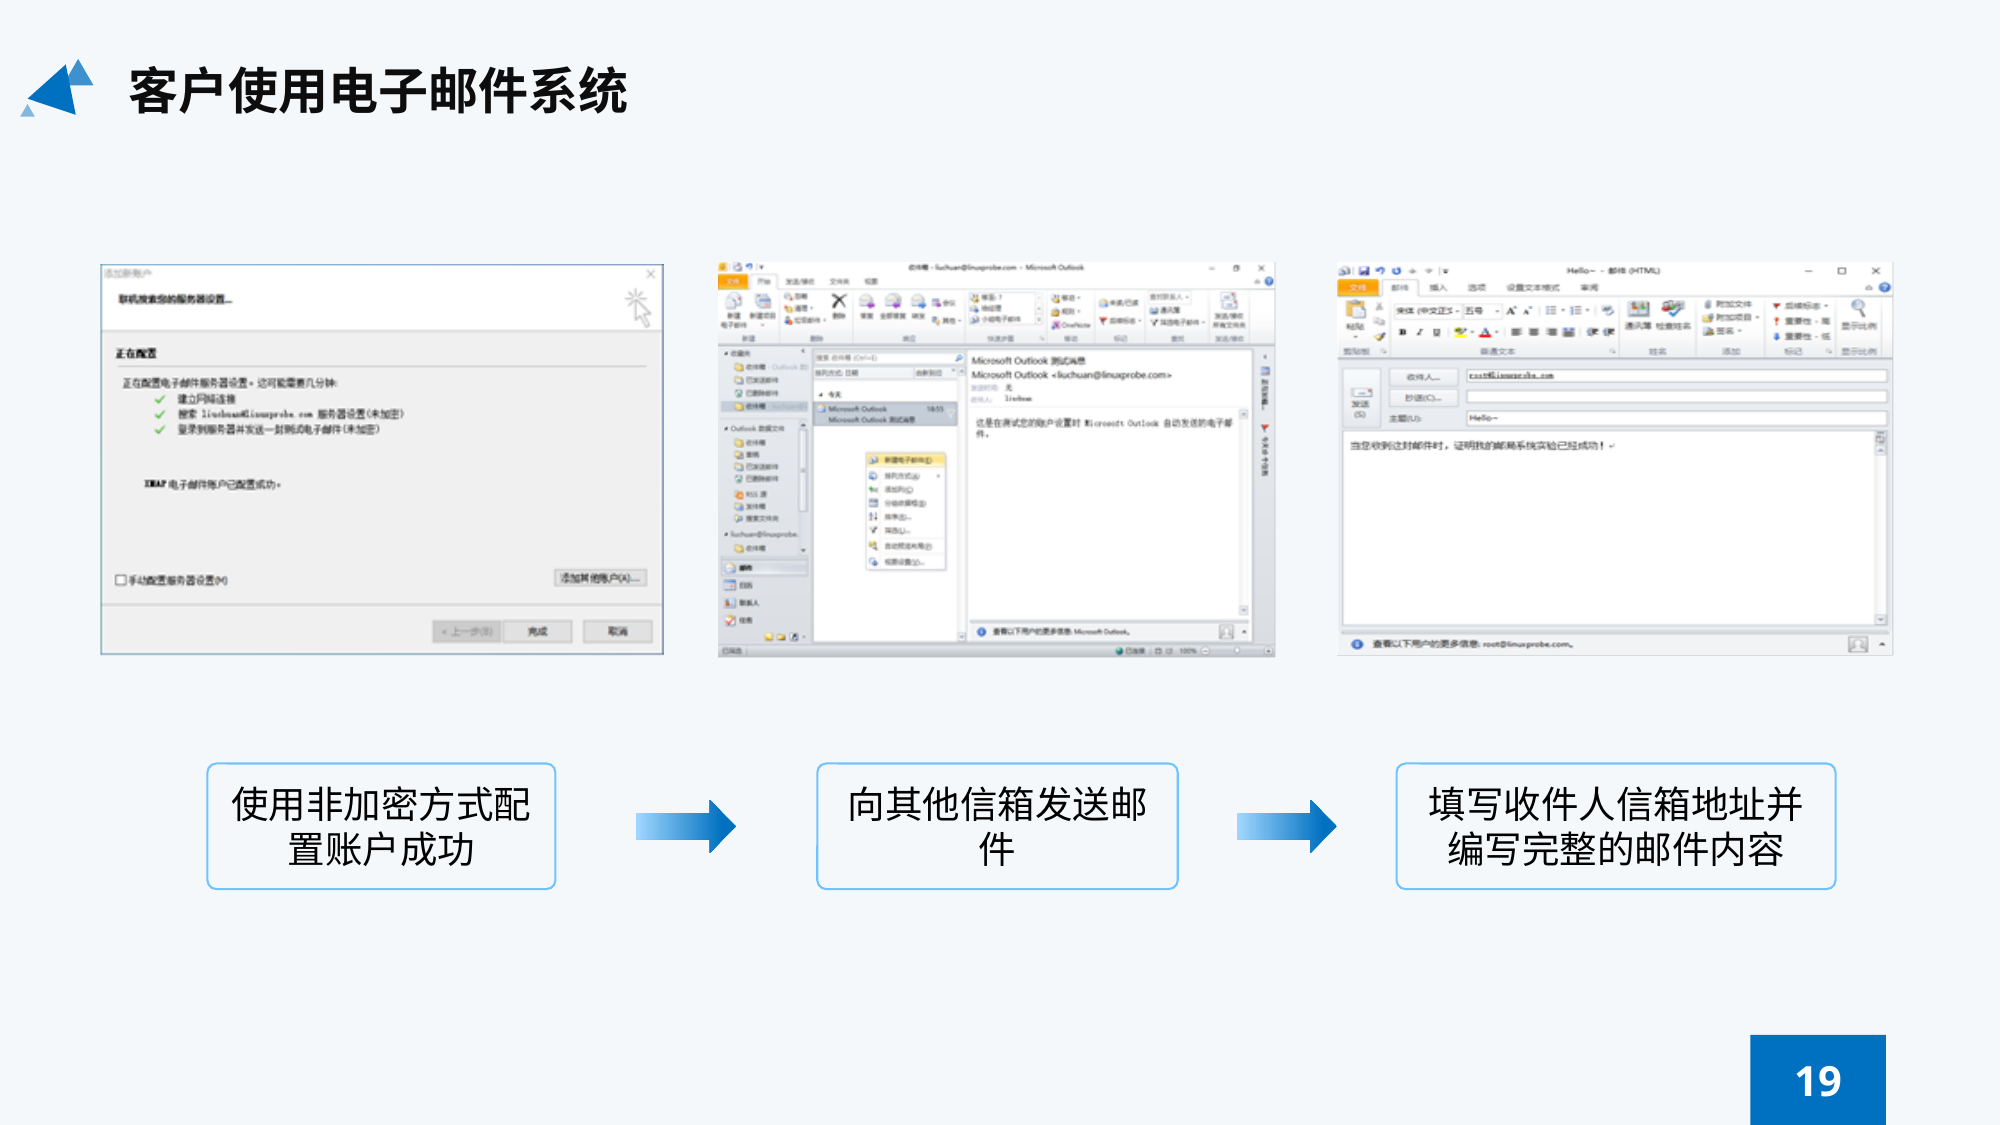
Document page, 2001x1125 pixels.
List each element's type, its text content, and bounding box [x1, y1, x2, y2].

text_box [1236, 797, 1339, 856]
picture [99, 264, 664, 657]
text_box 向其他信箱发送邮件 [816, 762, 1179, 891]
text_box 填写收件人信箱地址并编写完整的邮件内容 [1395, 762, 1837, 891]
picture [1337, 262, 1895, 658]
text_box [20, 58, 94, 117]
text_box 客户使用电子邮件系统 [113, 52, 854, 127]
text_box [635, 797, 738, 856]
text_box 使用非加密方式配置账户成功 [206, 762, 557, 891]
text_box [1750, 1034, 1886, 1125]
picture [718, 262, 1277, 659]
